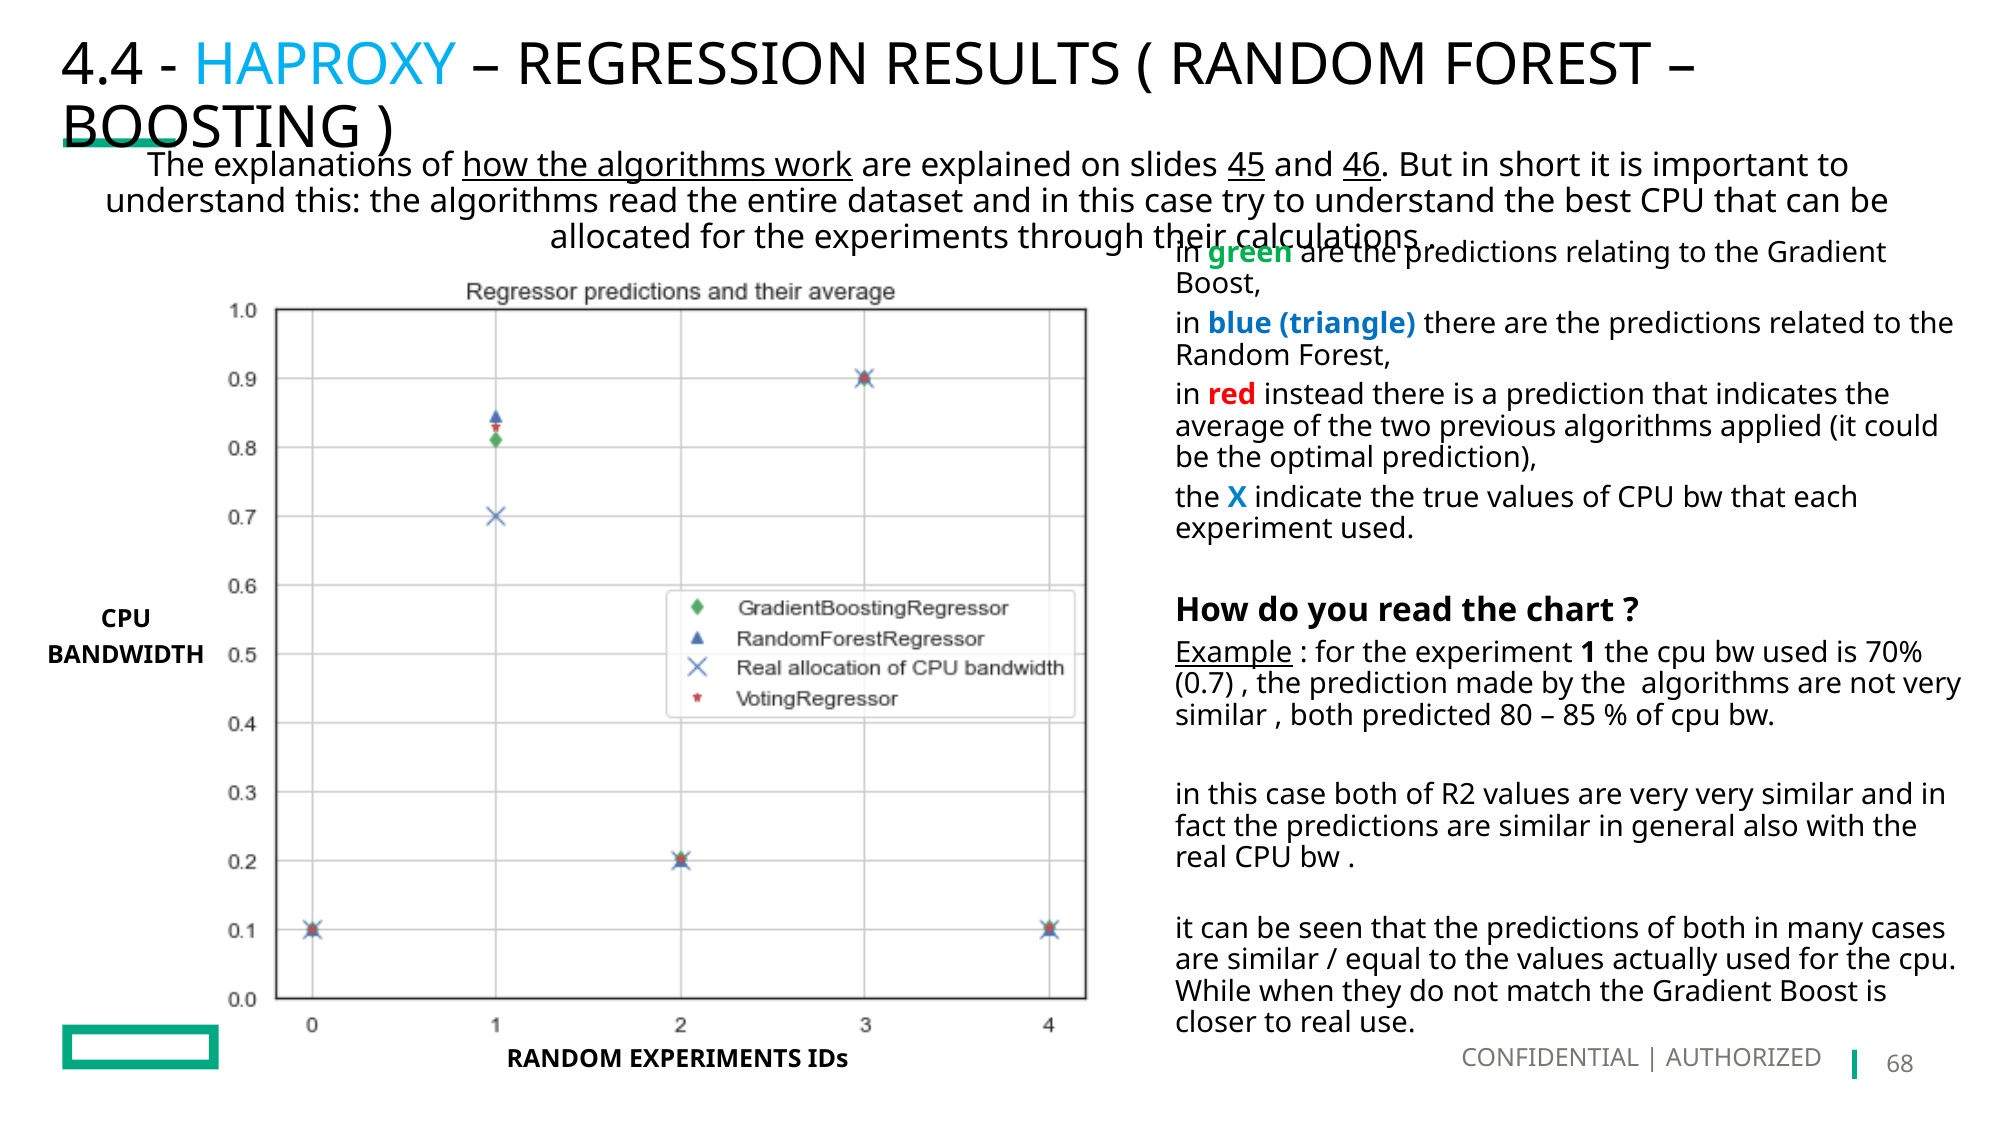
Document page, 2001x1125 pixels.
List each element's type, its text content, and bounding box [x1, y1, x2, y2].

text_box RANDOM EXPERIMENTS IDs [336, 1047, 1020, 1083]
slide_number 68 [1837, 1033, 1950, 1094]
text_box The explanations of how the algorithms work are explained on slides 45 and 46. But in short it is important to understand this: the algorithms read the entire dataset and in this case try to understand the best CPU that can be allocated for the experiments through their calculations . [64, 130, 1933, 270]
picture [214, 269, 1098, 1047]
title 4.4 - HAPROXY – REGRESSION results ( RANDOM FOREST – BOOSTING ) [42, 60, 1938, 135]
text_box CPU BANDWIDTH [9, 582, 214, 693]
footer CONFIDENTIAL | AUTHORIZED [1020, 1005, 1838, 1073]
text_box in green are the predictions relating to the Gradient Boost, in blue (triangle) there are the predictions related to the Random Forest, in red instead there is a prediction that indicates the average of the two previous algorithms applied (it could be the optimal prediction), the X indicate the true values ​​of CPU bw that each experiment used. How do you read the chart ? Example : for the experiment 1 the cpu bw used is 70% (0.7) , the prediction made by the algorithms are not very similar , both predicted 80 – 85 % of cpu bw. in this case both of R2 values are very very similar and in fact the predictions are similar in general also with the real CPU bw . it can be seen that the predictions of both in many cases are similar / equal to the values ​​actually used for the cpu. While when they do not match the Gradient Boost is closer to real use. [1160, 316, 1983, 995]
picture [1852, 1043, 1857, 1079]
